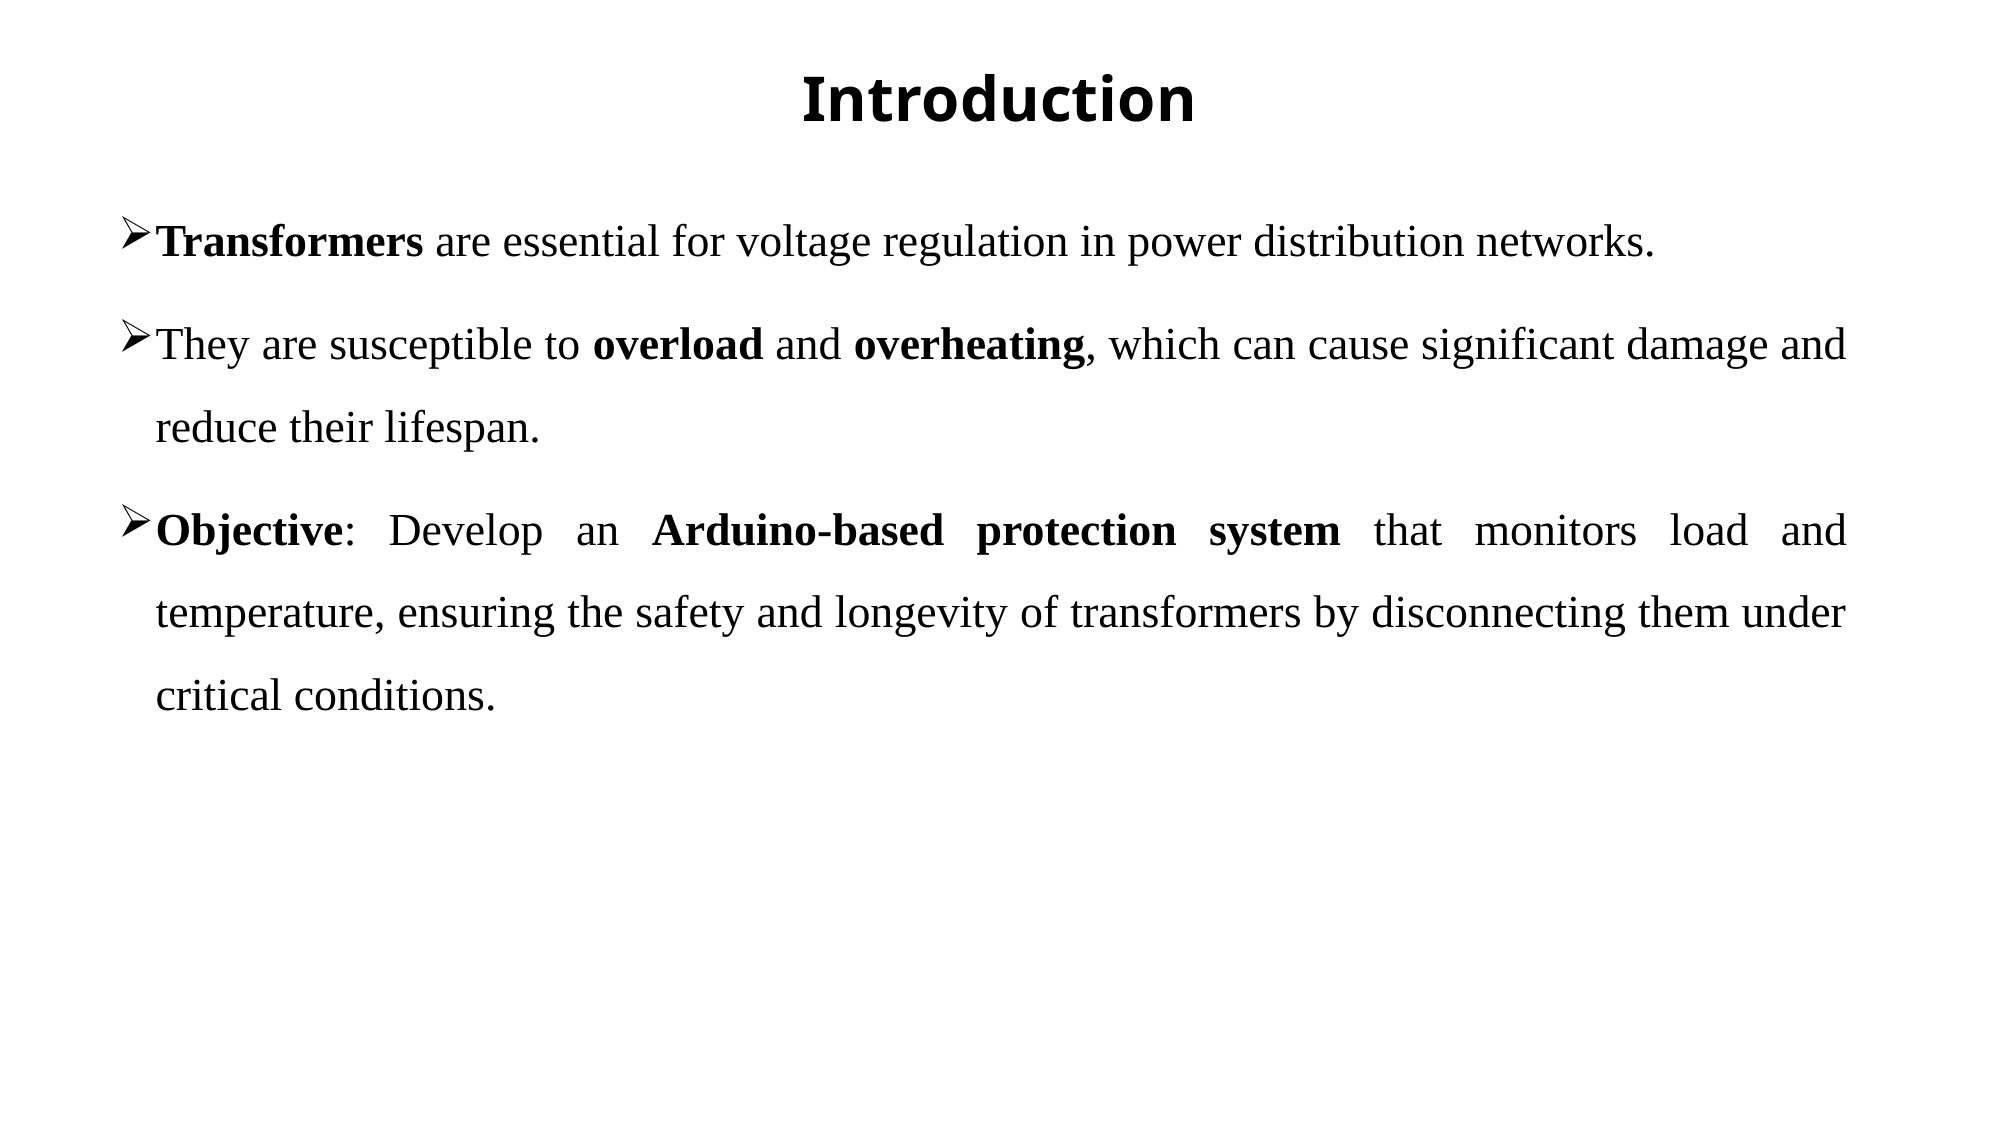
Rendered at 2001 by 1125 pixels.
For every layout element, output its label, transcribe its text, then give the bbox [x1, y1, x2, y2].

title Introduction [137, 59, 1863, 142]
list Transformers are essential for voltage regulation in power distribution networks. They are susceptible to overload and overheating, which can cause significant damage and reduce their lifespan. Objective: Develop an Arduino-based protection system that monitors load and temperature, ensuring the safety and longevity of transformers by disconnecting them under critical conditions. [103, 175, 1863, 1066]
